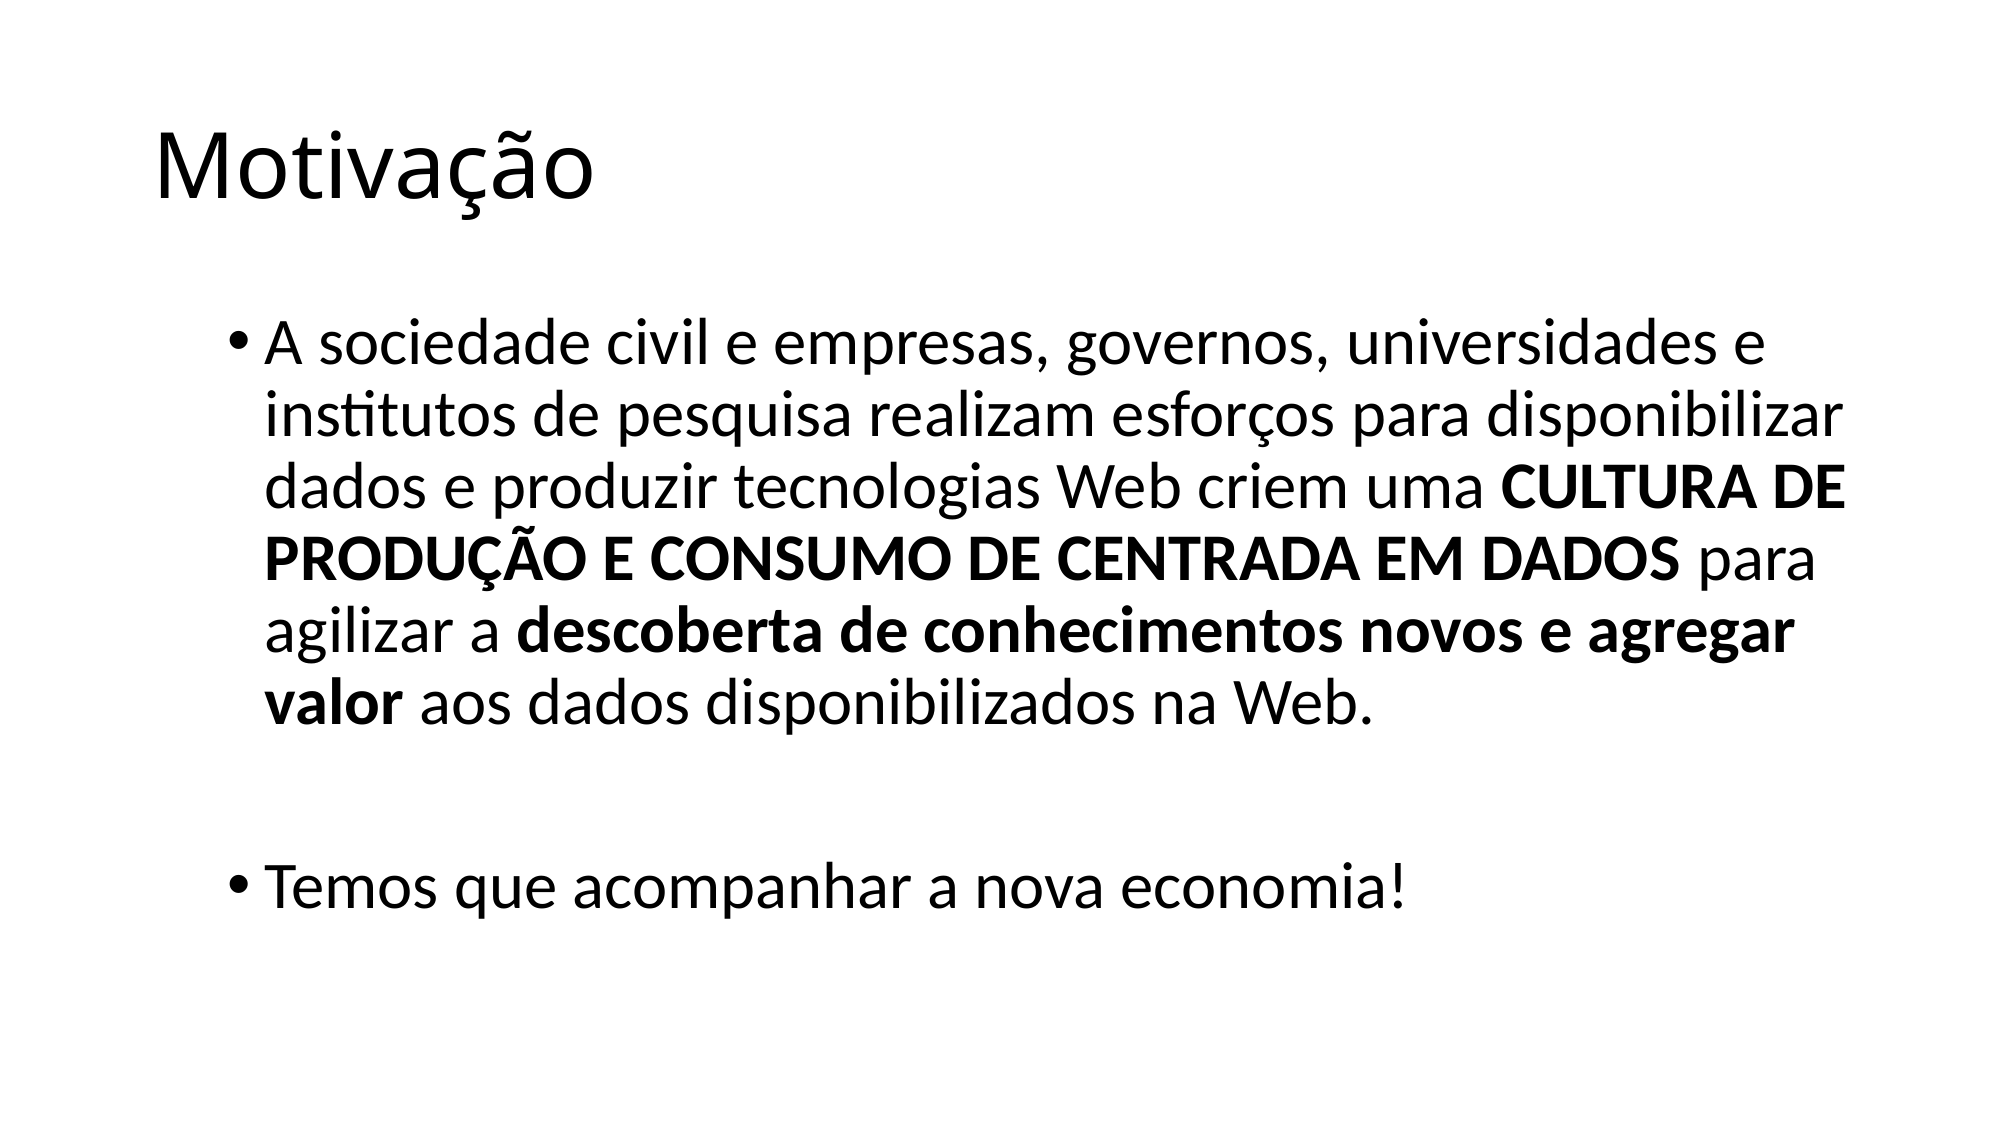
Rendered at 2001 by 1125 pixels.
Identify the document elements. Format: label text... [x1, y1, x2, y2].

list A sociedade civil e empresas, governos, universidades e institutos de pesquisa realizam esforços para disponibilizar dados e produzir tecnologias Web criem uma CULTURA DE PRODUÇÃO E CONSUMO DE CENTRADA EM DADOS para agilizar a descoberta de conhecimentos novos e agregar valor aos dados disponibilizados na Web. Temos que acompanhar a nova economia! [137, 299, 1863, 1014]
title Motivação [137, 59, 1863, 278]
